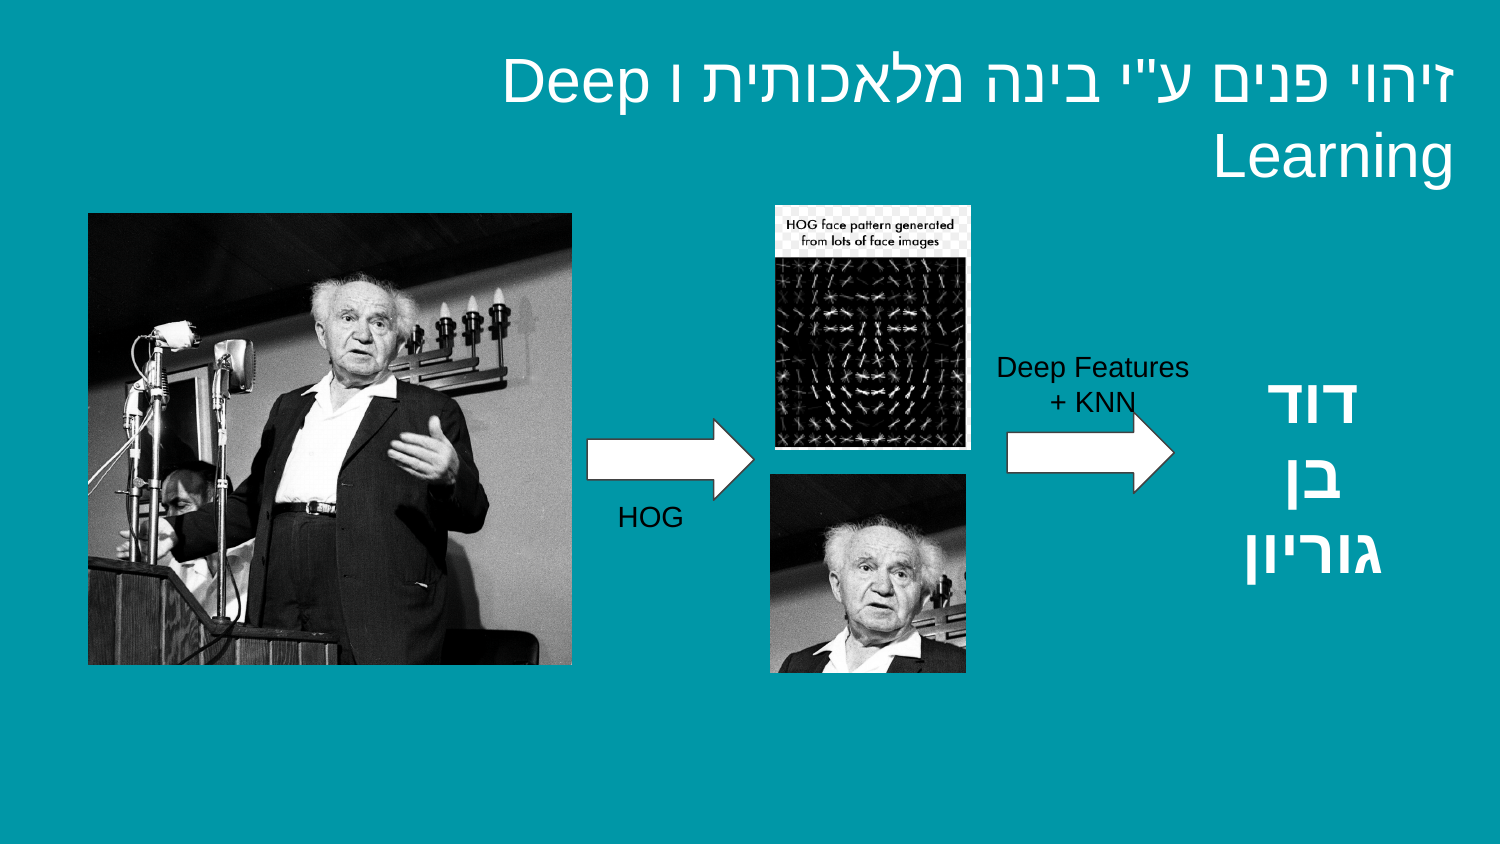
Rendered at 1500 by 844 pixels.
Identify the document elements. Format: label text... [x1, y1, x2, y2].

text_box Deep Features + KNN [974, 333, 1212, 440]
text_box [587, 418, 755, 501]
picture [88, 213, 572, 665]
text_box זיהוי פנים ע"י בינה מלאכותית ו Deep Learning [266, 25, 1471, 166]
text_box דוד בן גוריון [1215, 345, 1412, 533]
text_box HOG [602, 483, 705, 532]
picture [769, 474, 966, 673]
text_box [1007, 440, 1175, 494]
picture [774, 205, 971, 451]
